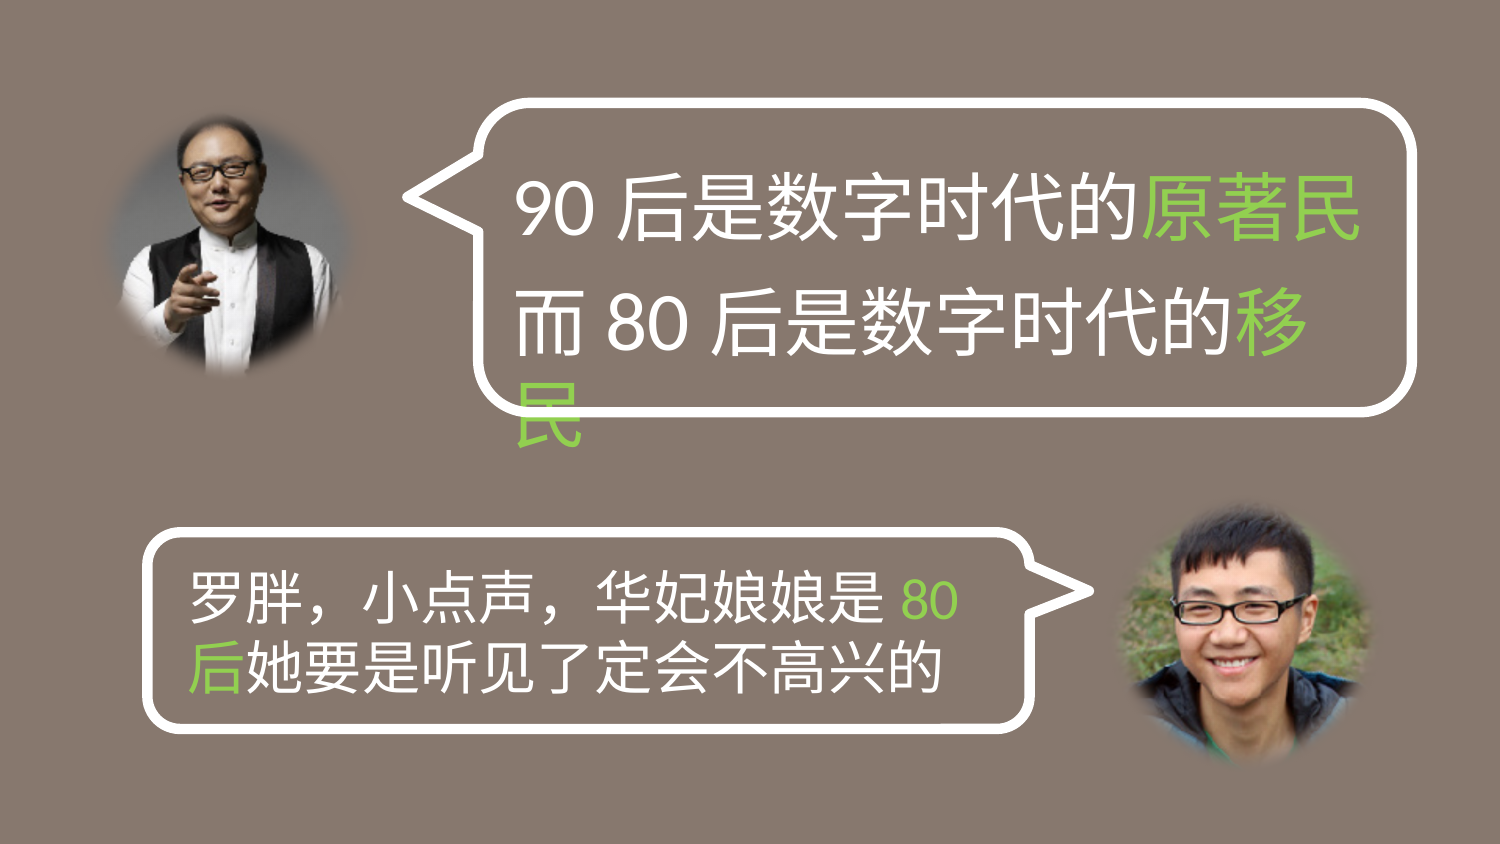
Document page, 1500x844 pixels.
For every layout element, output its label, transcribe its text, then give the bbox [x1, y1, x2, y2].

text_box [405, 100, 1414, 415]
picture [1104, 492, 1386, 775]
text_box 罗胖，小点声，华妃娘娘是80后她要是听见了定会不高兴的 [172, 553, 1030, 709]
text_box [1030, 554, 1092, 707]
text_box [145, 530, 1030, 732]
picture [88, 102, 371, 385]
text_box 而80后是数字时代的移民 [529, 415, 1350, 436]
